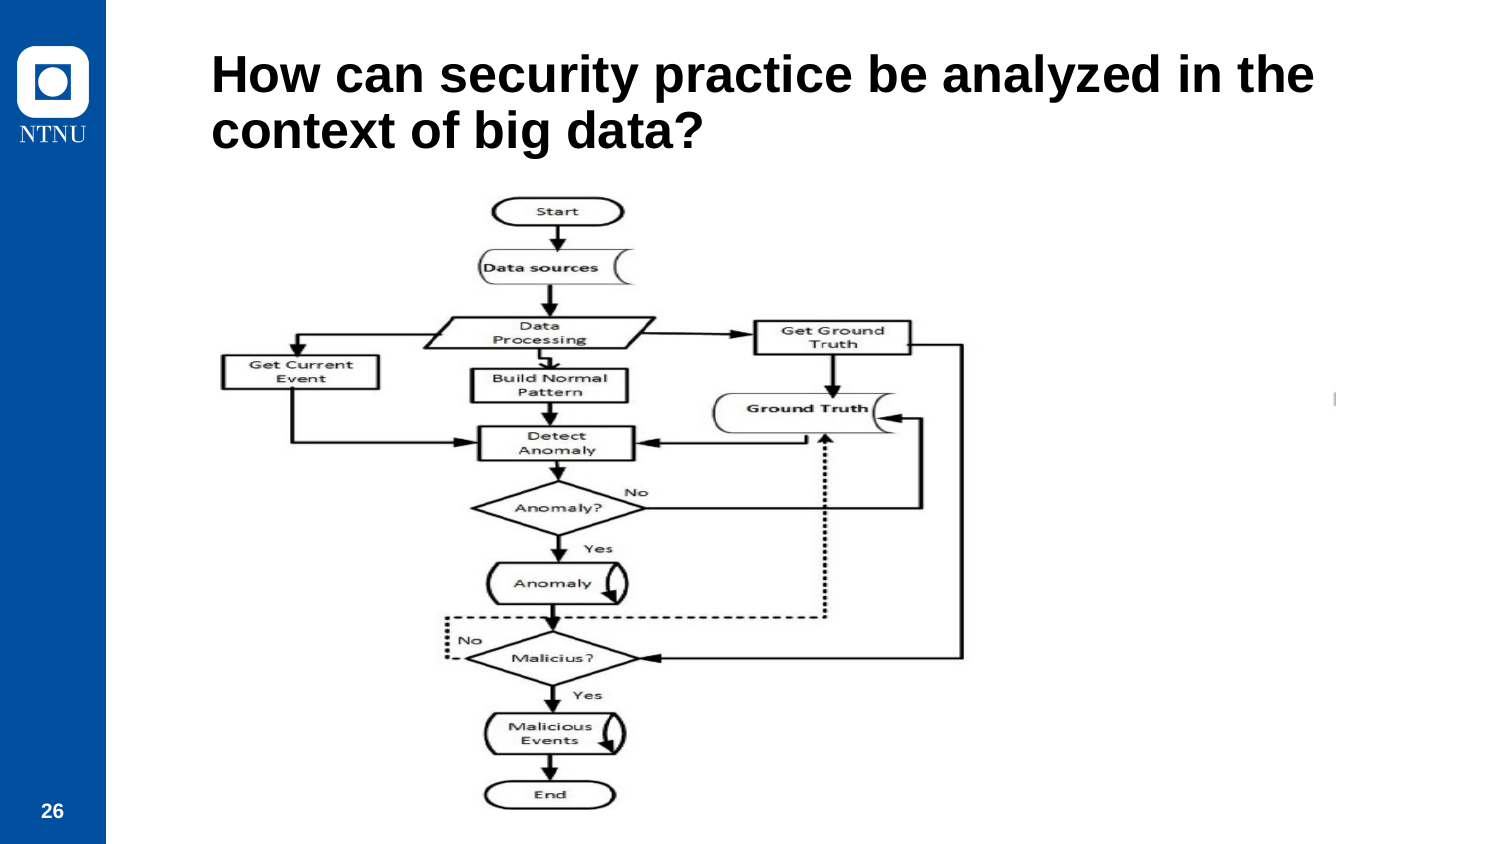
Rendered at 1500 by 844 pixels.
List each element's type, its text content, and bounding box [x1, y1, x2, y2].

picture [220, 196, 1336, 811]
picture [0, 0, 106, 844]
title How can security practice be analyzed in the context of big data? [195, 33, 1412, 175]
